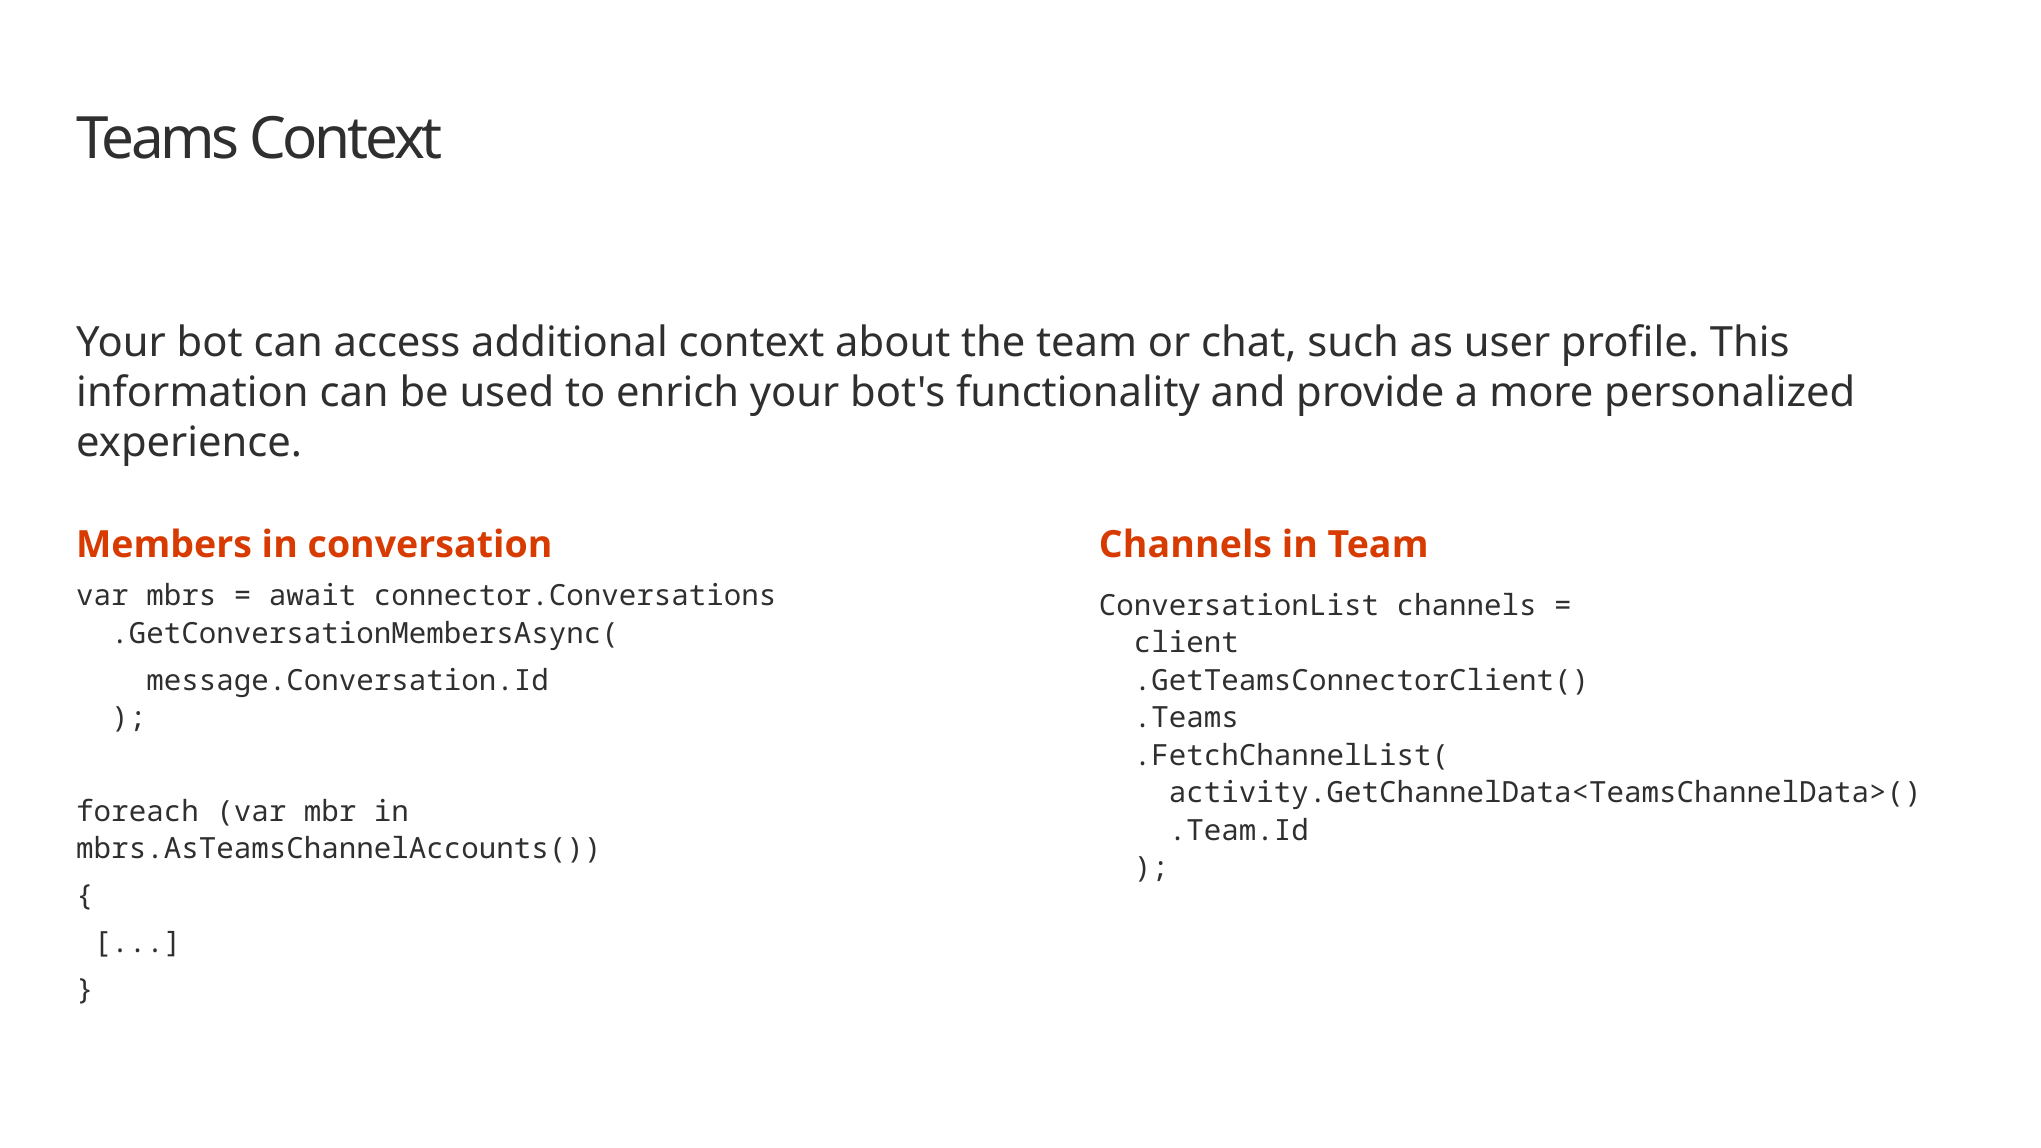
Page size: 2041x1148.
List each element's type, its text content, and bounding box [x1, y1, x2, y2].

list Members in conversation var mbrs = await connector.Conversations .GetConversationMembersAsync( message.Conversation.Id ); foreach (var mbr in mbrs.AsTeamsChannelAccounts()) { [...] } [76, 527, 946, 1034]
title Teams Context [76, 103, 1969, 172]
list Your bot can access additional context about the team or chat, such as user profile. This information can be used to enrich your bot's functionality and provide a more personalized experience. [76, 314, 1913, 467]
list Channels in Team ConversationList channels = client .GetTeamsConnectorClient() .Teams .FetchChannelList( activity.GetChannelData<TeamsChannelData>() .Team.Id ); [1098, 527, 1969, 886]
